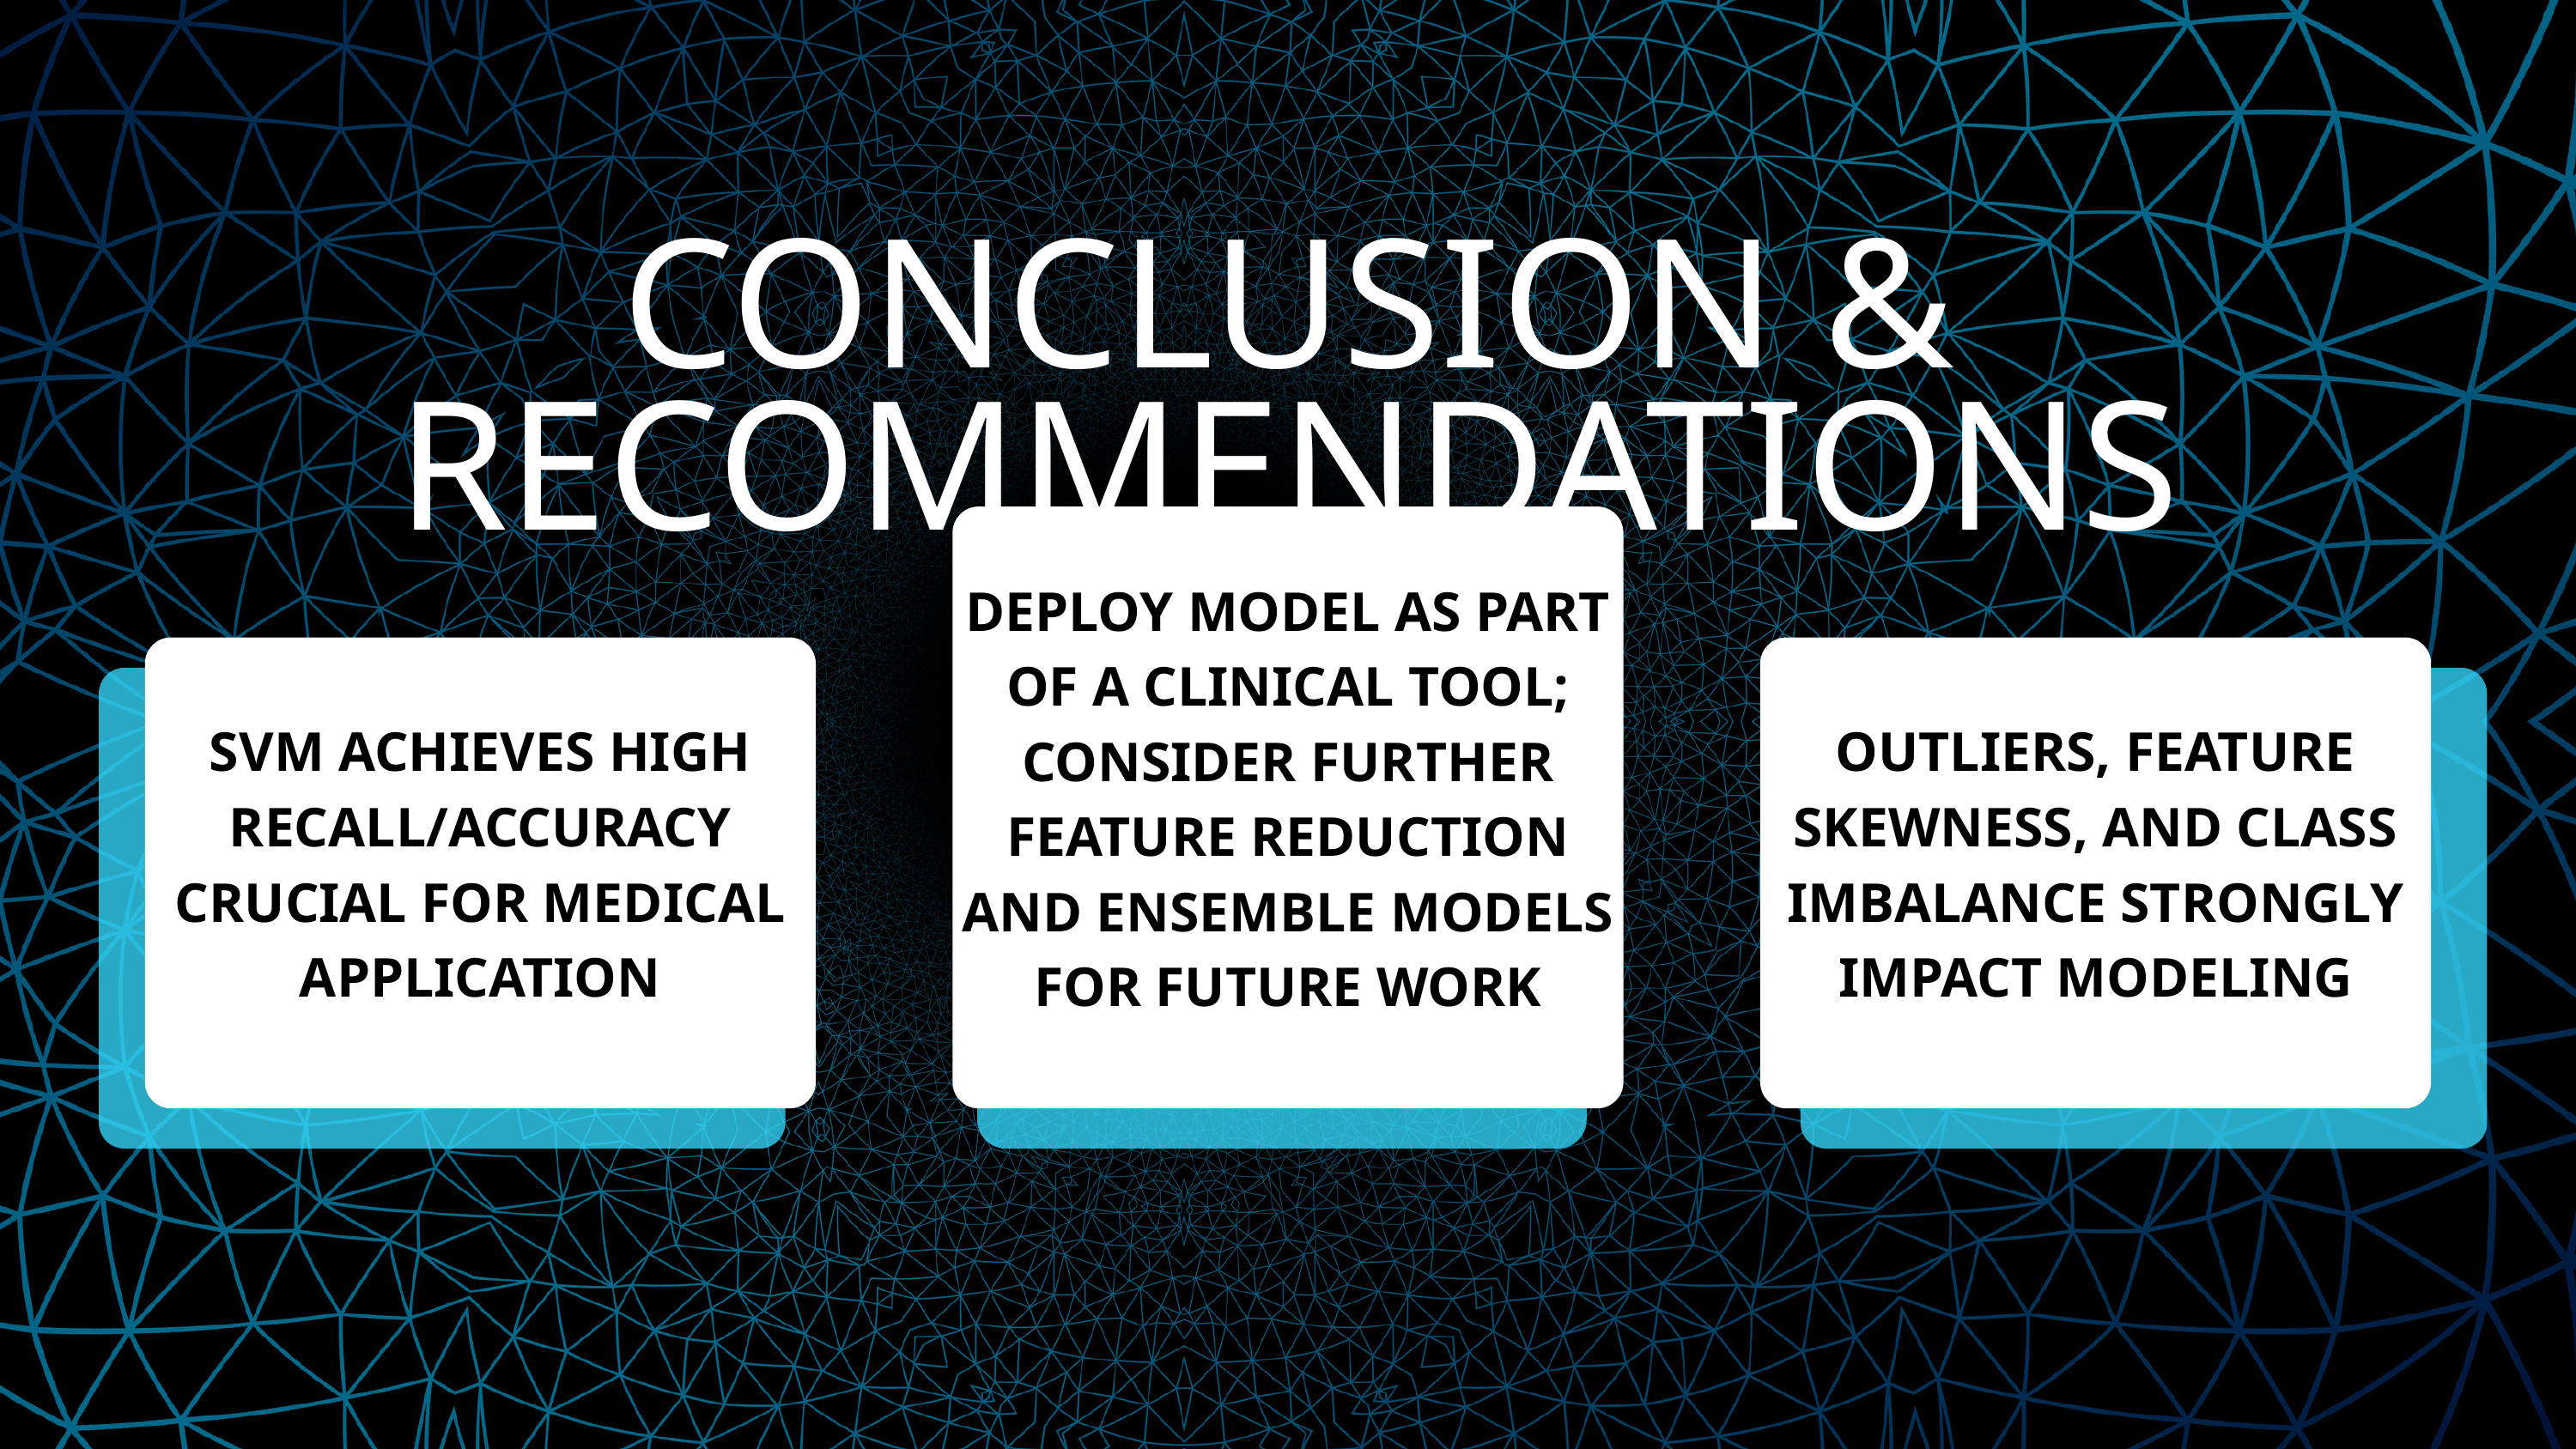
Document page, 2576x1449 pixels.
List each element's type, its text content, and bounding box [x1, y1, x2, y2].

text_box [144, 506, 2432, 1109]
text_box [98, 667, 786, 1149]
text_box CONCLUSION & RECOMMENDATIONS [144, 240, 2432, 506]
text_box [0, 0, 2576, 1449]
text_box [1800, 667, 2488, 1149]
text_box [976, 1119, 1587, 1149]
